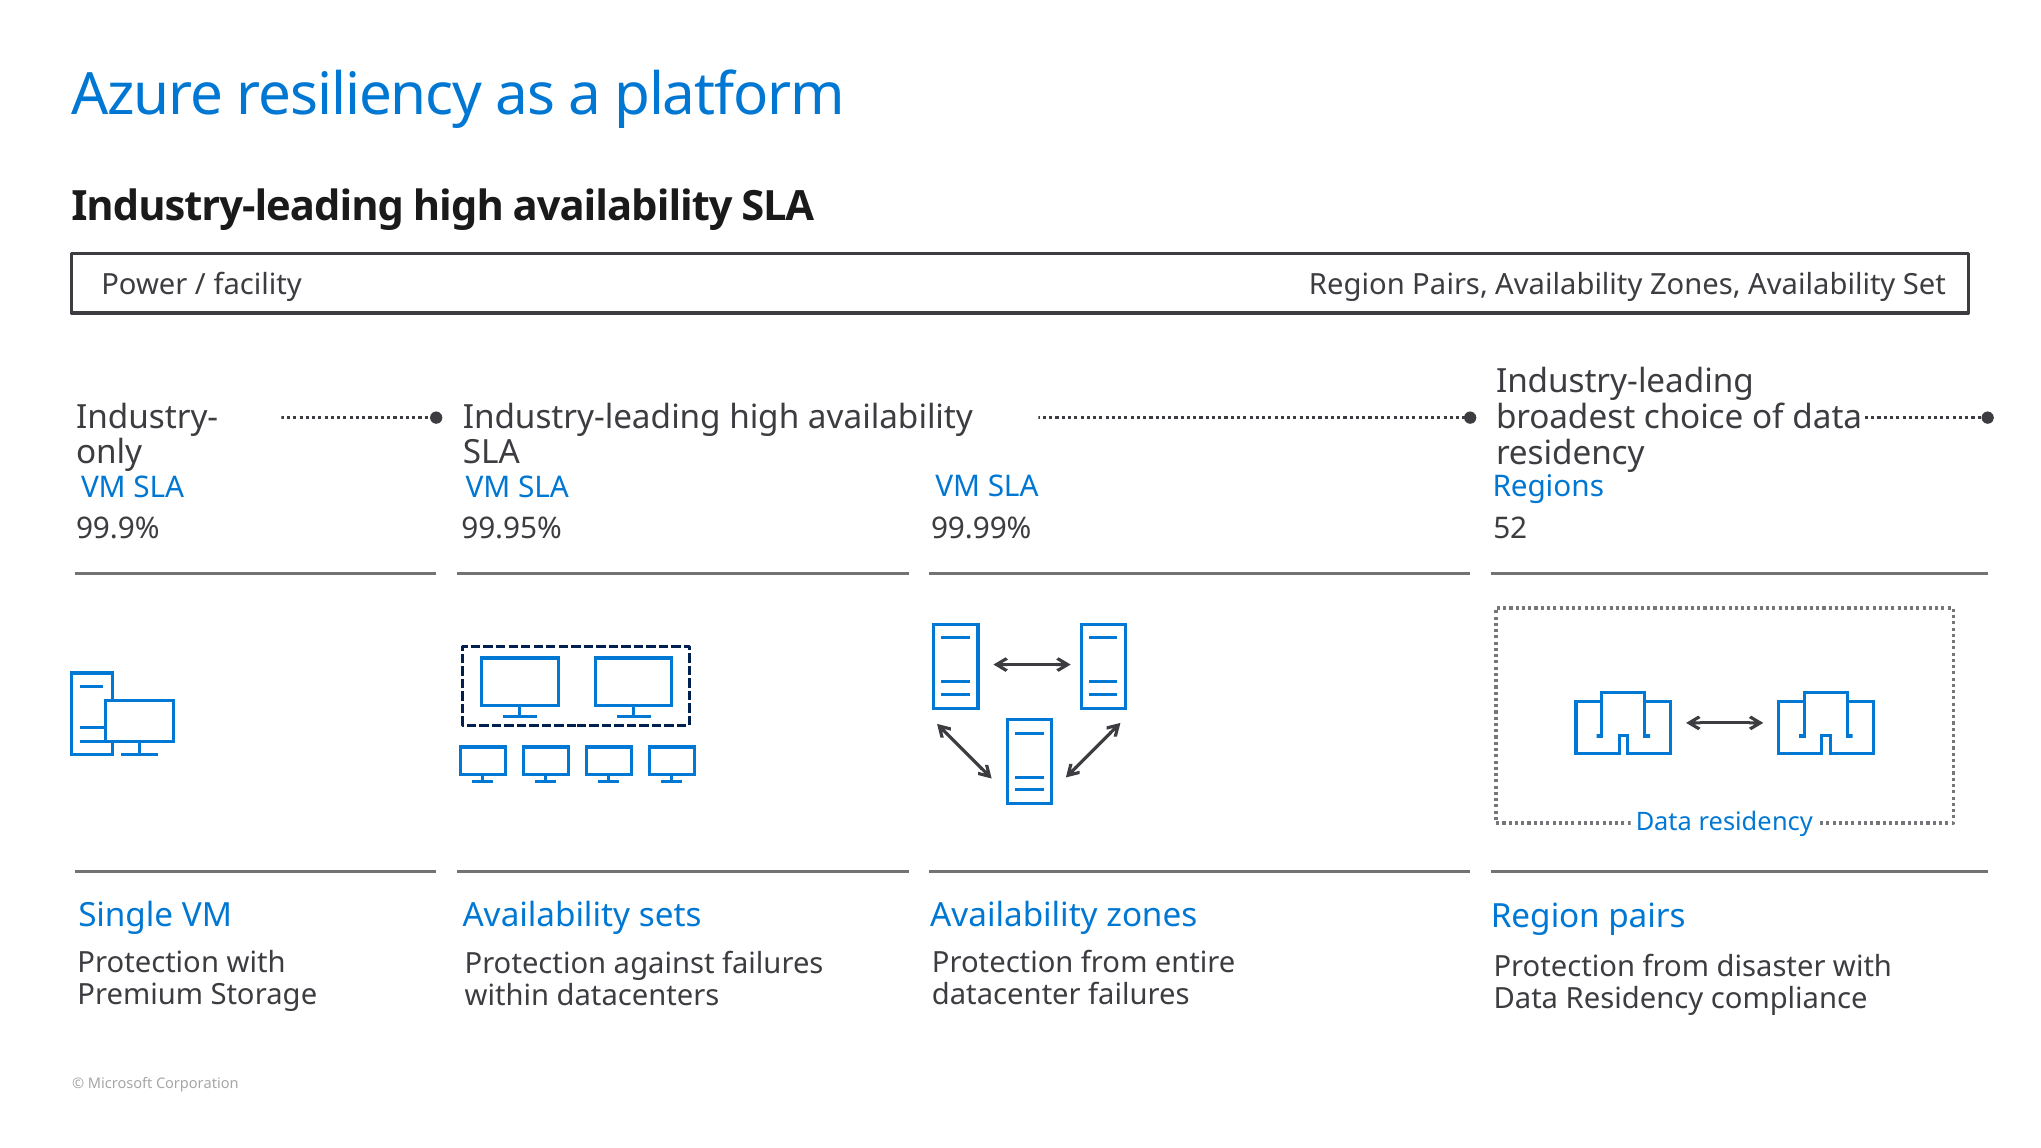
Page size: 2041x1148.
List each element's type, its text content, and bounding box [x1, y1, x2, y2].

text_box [916, 463, 1058, 554]
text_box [1495, 607, 1954, 853]
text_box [459, 646, 695, 782]
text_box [916, 890, 1340, 1020]
title Azure resiliency as a platform [71, 37, 1969, 164]
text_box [62, 890, 446, 1020]
text_box Region Pairs, Availability Zones, Availability Set [1294, 258, 1962, 308]
text_box Power / facility [71, 253, 1969, 314]
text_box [75, 399, 437, 452]
list Industry-leading high availability SLA [71, 164, 1969, 216]
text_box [62, 464, 204, 554]
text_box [462, 399, 1471, 452]
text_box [449, 890, 902, 1021]
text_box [1478, 463, 1619, 554]
text_box [71, 672, 174, 755]
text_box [1478, 890, 1945, 1024]
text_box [447, 463, 588, 554]
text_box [1495, 363, 1988, 452]
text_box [933, 623, 1132, 805]
